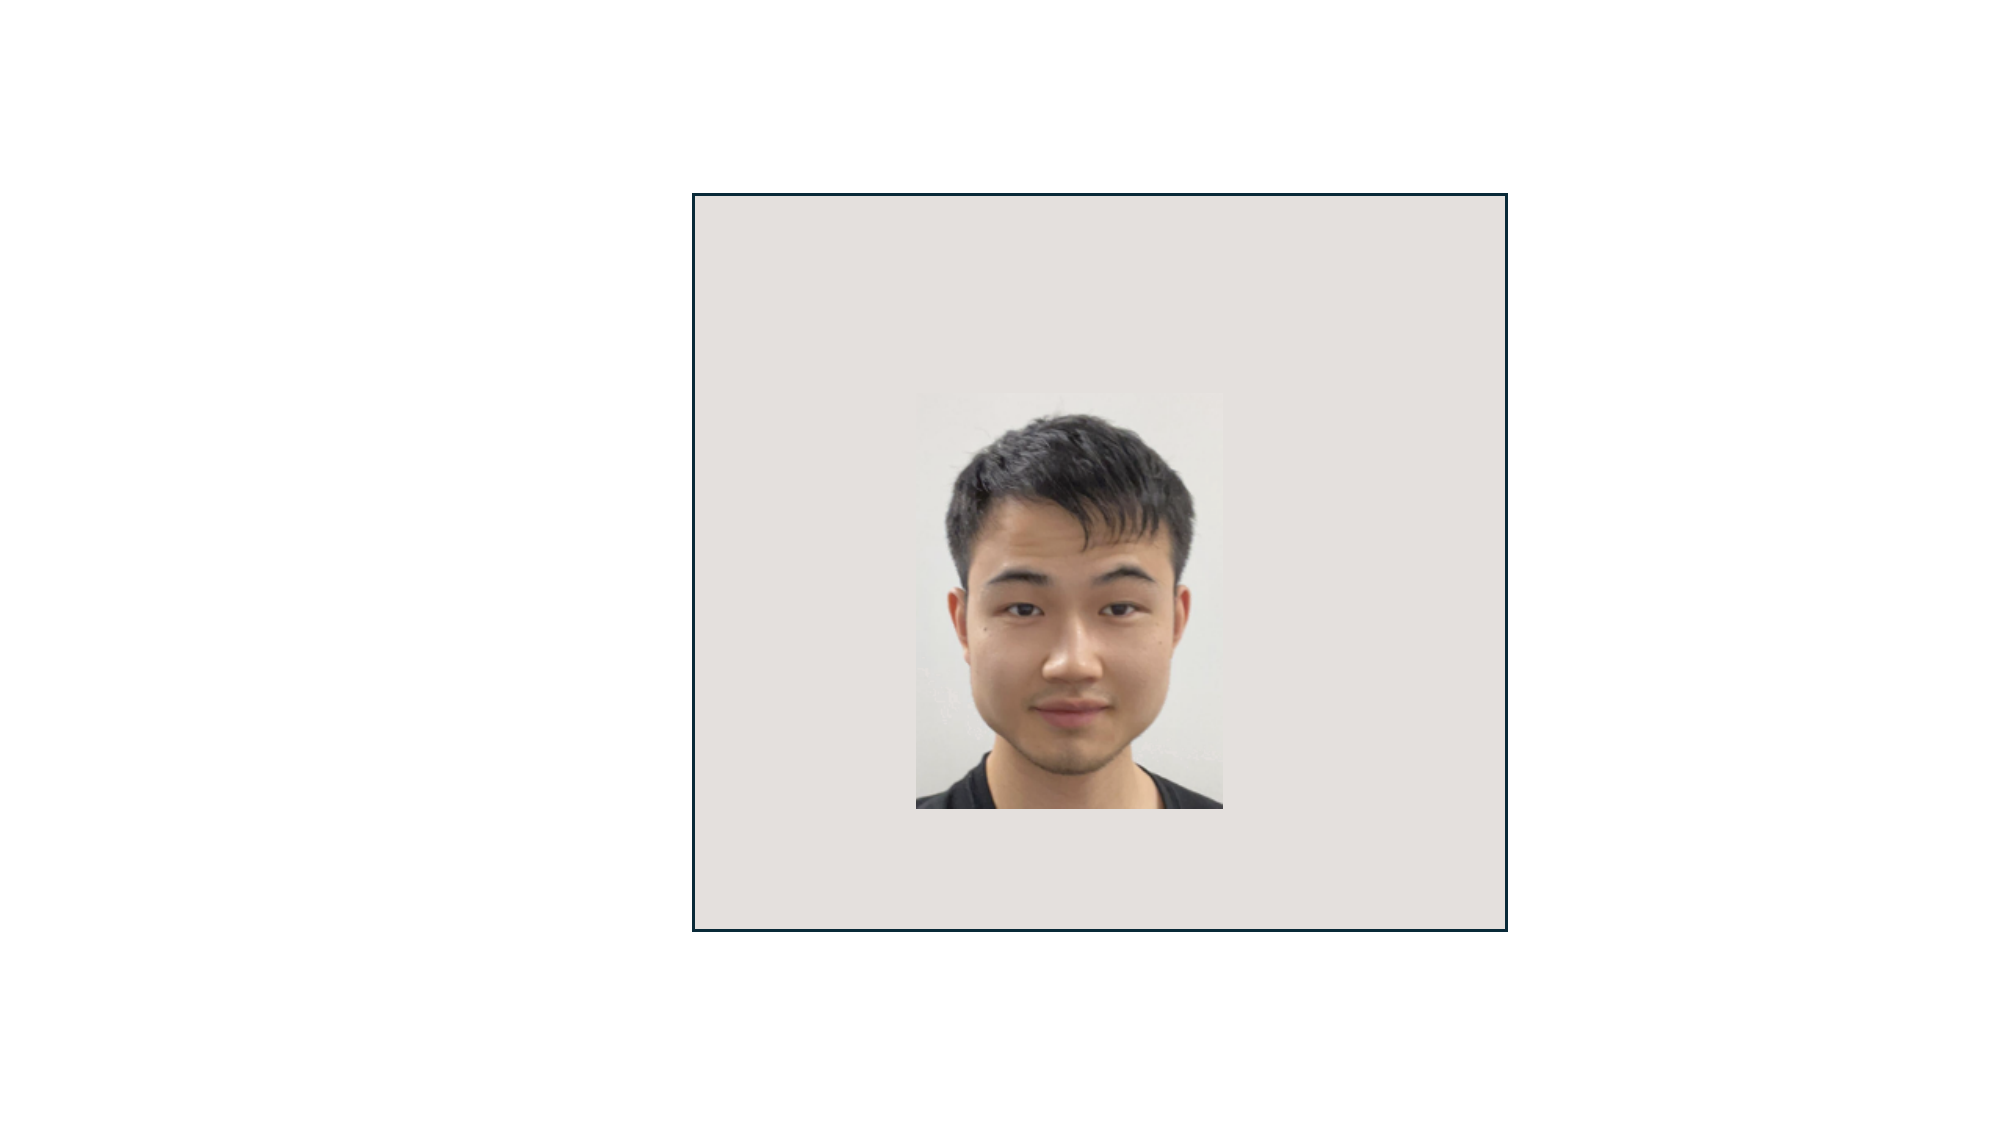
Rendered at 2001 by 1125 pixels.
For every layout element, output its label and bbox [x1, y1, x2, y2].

text_box [692, 193, 1508, 932]
picture [915, 392, 1223, 810]
